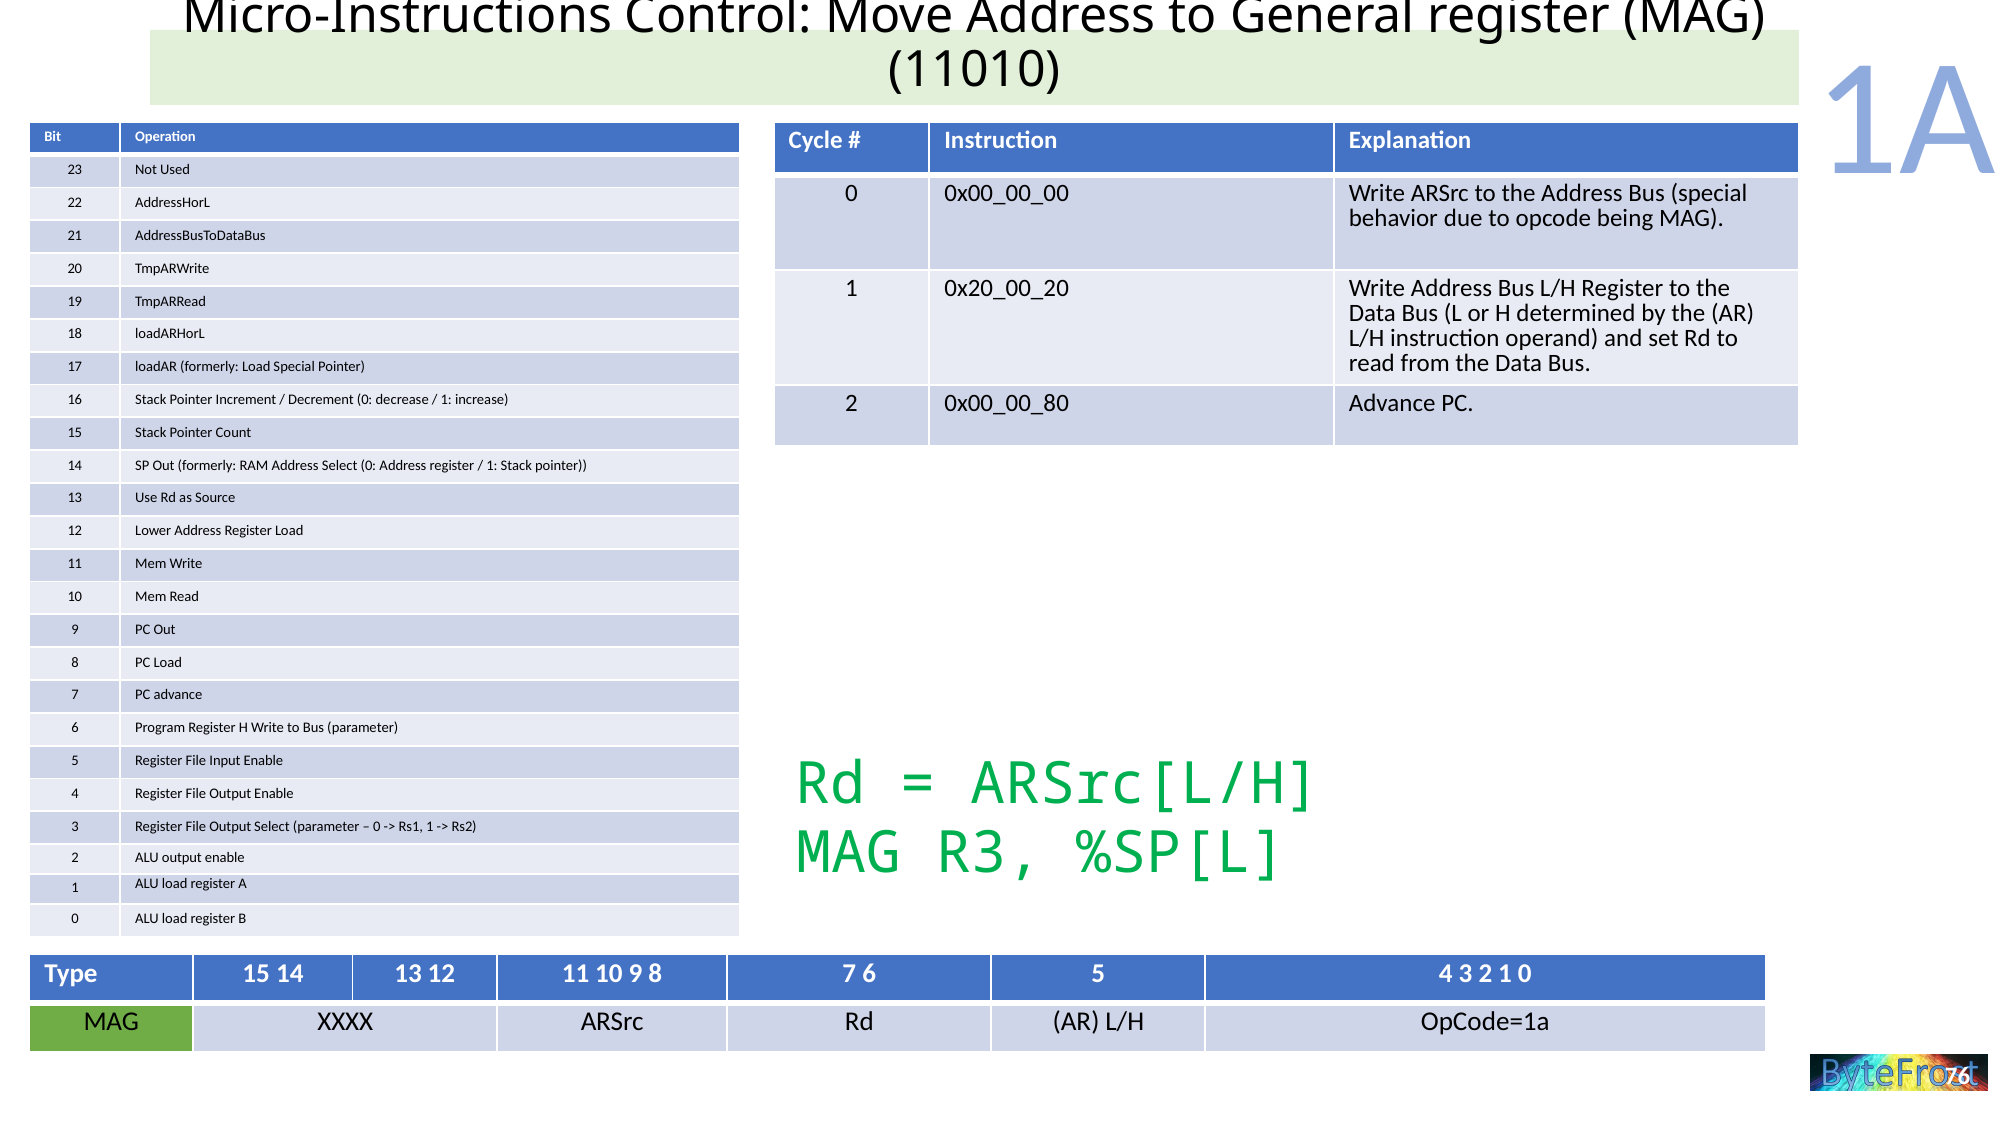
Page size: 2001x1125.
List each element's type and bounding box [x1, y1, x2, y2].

table_cell [121, 484, 739, 515]
table_header [728, 955, 990, 1000]
table_cell [30, 845, 119, 873]
table_cell [121, 681, 739, 712]
table_header [121, 123, 739, 152]
table_cell [121, 418, 739, 449]
text_box [1535, 1044, 1986, 1105]
table_cell [30, 287, 119, 318]
table_cell [121, 353, 739, 384]
table_cell [992, 1006, 1204, 1051]
table_cell [121, 779, 739, 810]
table_cell [121, 582, 739, 613]
table_cell [30, 875, 119, 903]
table_cell [30, 451, 119, 482]
table_cell [121, 747, 739, 778]
table_cell [1206, 1006, 1765, 1051]
table_header [1335, 123, 1798, 172]
table_cell [30, 714, 119, 745]
table_cell [121, 648, 739, 679]
table_cell [121, 188, 739, 219]
table_cell [1335, 178, 1798, 269]
table_cell [30, 188, 119, 219]
table_cell [498, 1006, 726, 1051]
table_cell [30, 254, 119, 285]
table_header [30, 955, 192, 1000]
table_cell [30, 812, 119, 843]
table_cell [121, 221, 739, 252]
table_cell [121, 845, 739, 873]
table_header [353, 955, 496, 1000]
table_cell [121, 320, 739, 351]
table_cell [775, 178, 928, 269]
table_cell [930, 178, 1333, 269]
title [150, 29, 1799, 105]
table_cell [121, 875, 739, 903]
text_box [780, 737, 1335, 892]
table_cell [30, 681, 119, 712]
table_header [1206, 955, 1765, 1000]
table_cell [30, 221, 119, 252]
table_header [498, 955, 726, 1000]
table_cell [30, 385, 119, 416]
table_cell [775, 386, 928, 445]
table_cell [30, 353, 119, 384]
table_header [194, 955, 352, 1000]
table_cell [121, 550, 739, 581]
table_cell [728, 1006, 990, 1051]
table_cell [121, 451, 739, 482]
table_cell [30, 582, 119, 613]
table_cell [121, 905, 739, 936]
table_cell [121, 254, 739, 285]
table_cell [194, 1006, 496, 1051]
table_cell [121, 385, 739, 416]
table_cell [30, 1006, 192, 1051]
text_box [1799, 0, 2000, 215]
table_cell [121, 812, 739, 843]
table_header [992, 955, 1204, 1000]
table_cell [30, 747, 119, 778]
table_cell [30, 550, 119, 581]
table_header [30, 123, 119, 152]
table_cell [121, 157, 739, 187]
table_cell [1335, 271, 1798, 384]
table_cell [30, 418, 119, 449]
table_cell [30, 320, 119, 351]
table_cell [930, 271, 1333, 384]
table_cell [1335, 386, 1798, 445]
table_cell [30, 517, 119, 548]
table_cell [121, 714, 739, 745]
table_cell [121, 517, 739, 548]
table_cell [30, 157, 119, 187]
table_cell [30, 779, 119, 810]
table_cell [30, 484, 119, 515]
table_cell [30, 905, 119, 936]
table_cell [930, 386, 1333, 445]
table_cell [775, 271, 928, 384]
table_header [930, 123, 1333, 172]
table_cell [30, 648, 119, 679]
picture [1810, 1054, 1988, 1091]
table_header [775, 123, 928, 172]
table_cell [30, 615, 119, 646]
table_cell [121, 287, 739, 318]
table_cell [121, 615, 739, 646]
